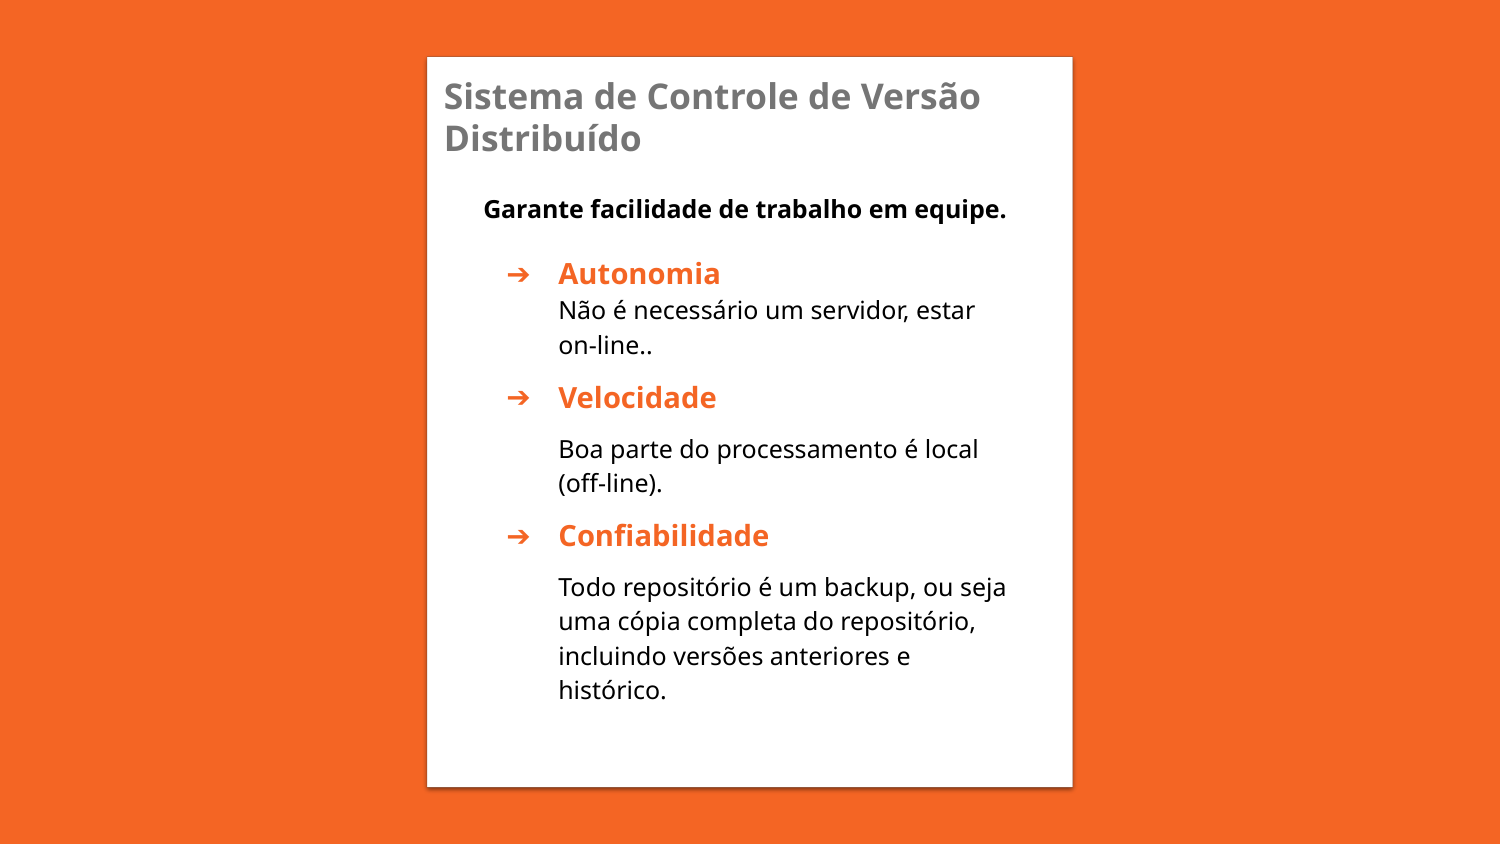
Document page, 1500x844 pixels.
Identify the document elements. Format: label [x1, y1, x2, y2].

picture [400, 26, 1100, 818]
